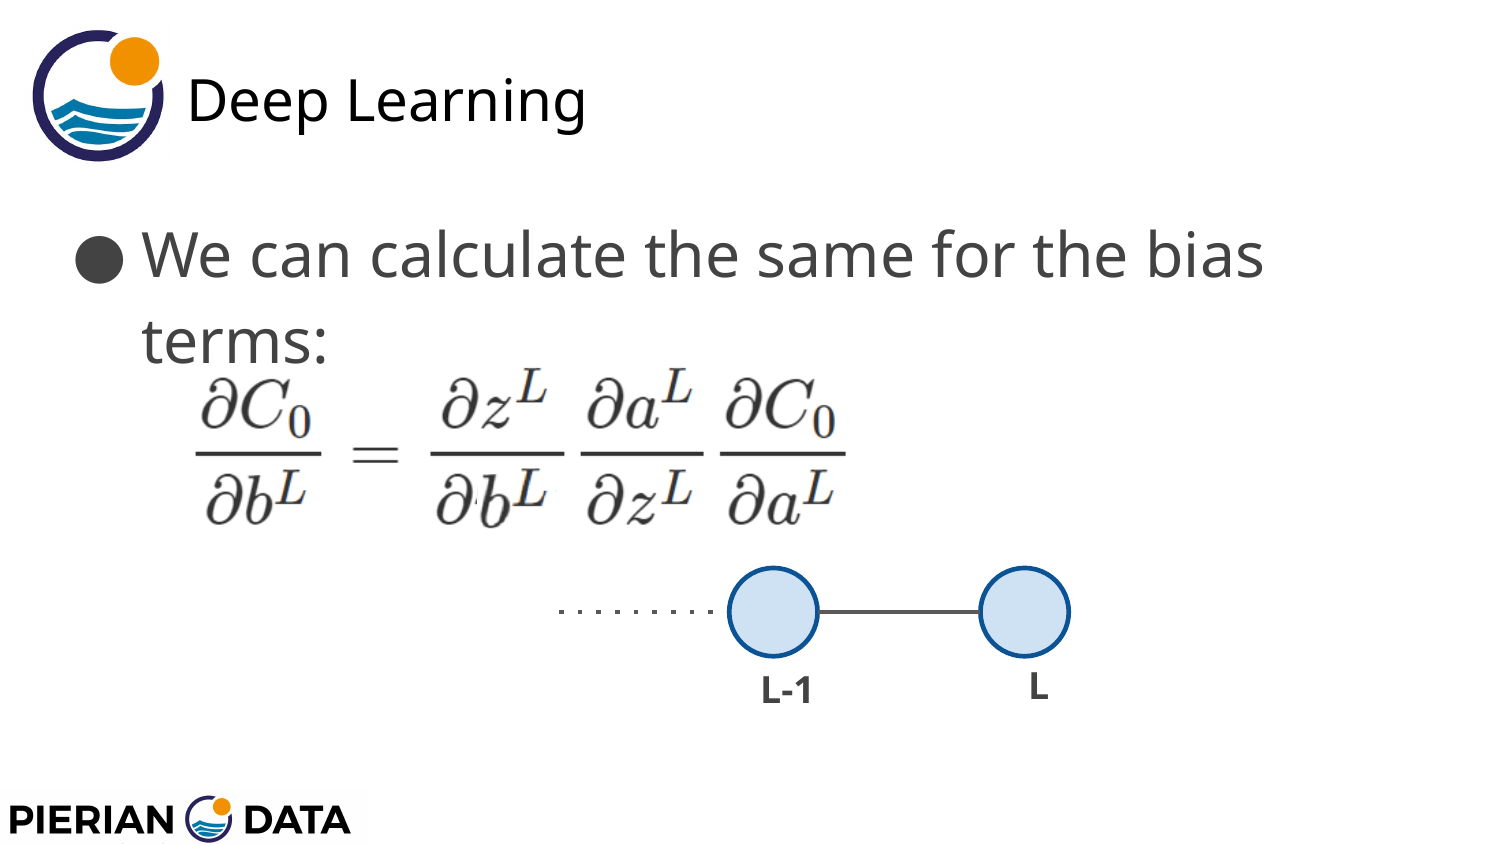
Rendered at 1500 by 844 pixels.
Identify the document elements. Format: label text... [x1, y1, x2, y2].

text_box [980, 567, 1069, 655]
text_box [729, 567, 818, 650]
title Deep Learning [176, 48, 1449, 143]
picture [0, 787, 368, 844]
picture [189, 360, 855, 544]
list We can calculate the same for the bias terms: [51, 189, 1449, 385]
list L-1 [745, 650, 963, 740]
picture [24, 24, 172, 167]
list L [1013, 646, 1231, 735]
